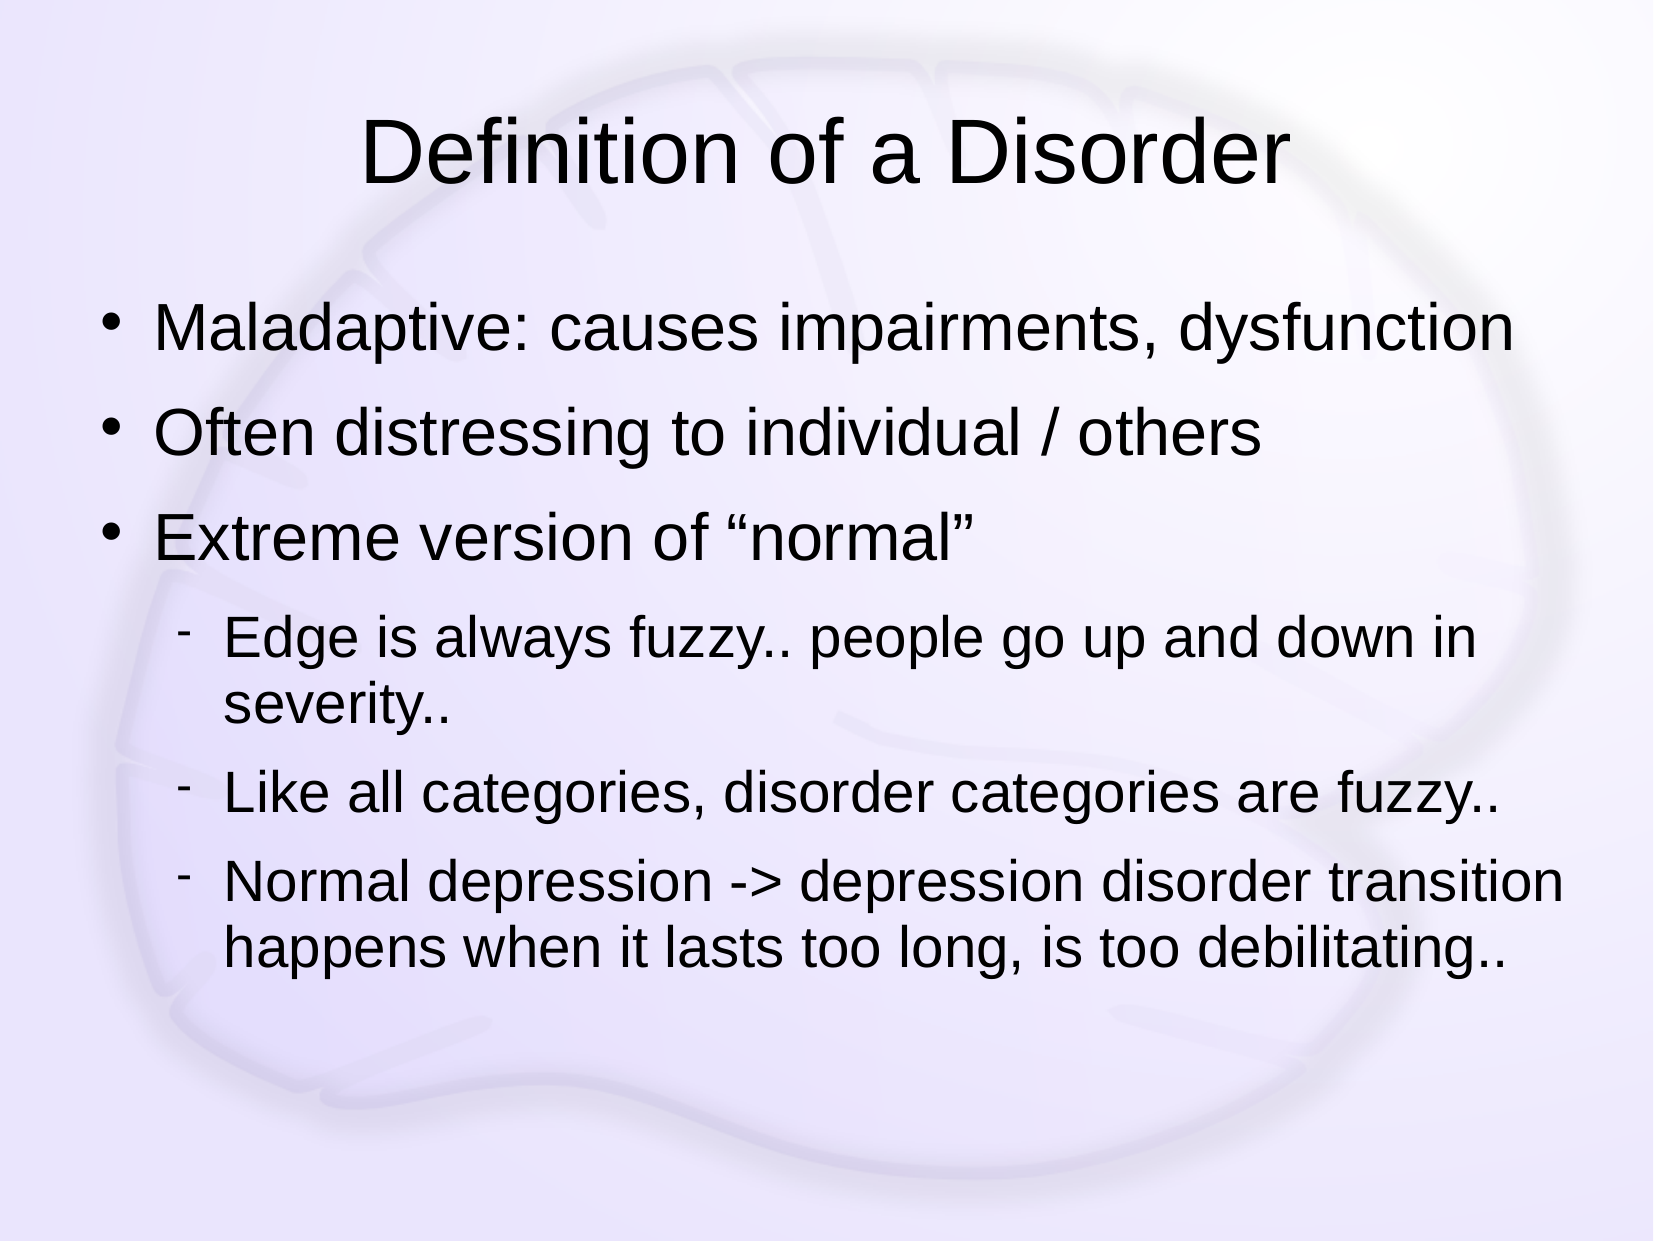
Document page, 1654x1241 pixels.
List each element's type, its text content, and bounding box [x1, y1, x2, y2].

title Definition of a Disorder [82, 49, 1571, 257]
picture [0, 0, 1654, 1241]
list Maladaptive: causes impairments, dysfunction Often distressing to individual / others Extreme version of “normal” Edge is always fuzzy.. people go up and down in severity.. Like all categories, disorder categories are fuzzy.. Normal depression -> depression disorder transition happens when it lasts too long, is too debilitating.. [82, 290, 1571, 1110]
